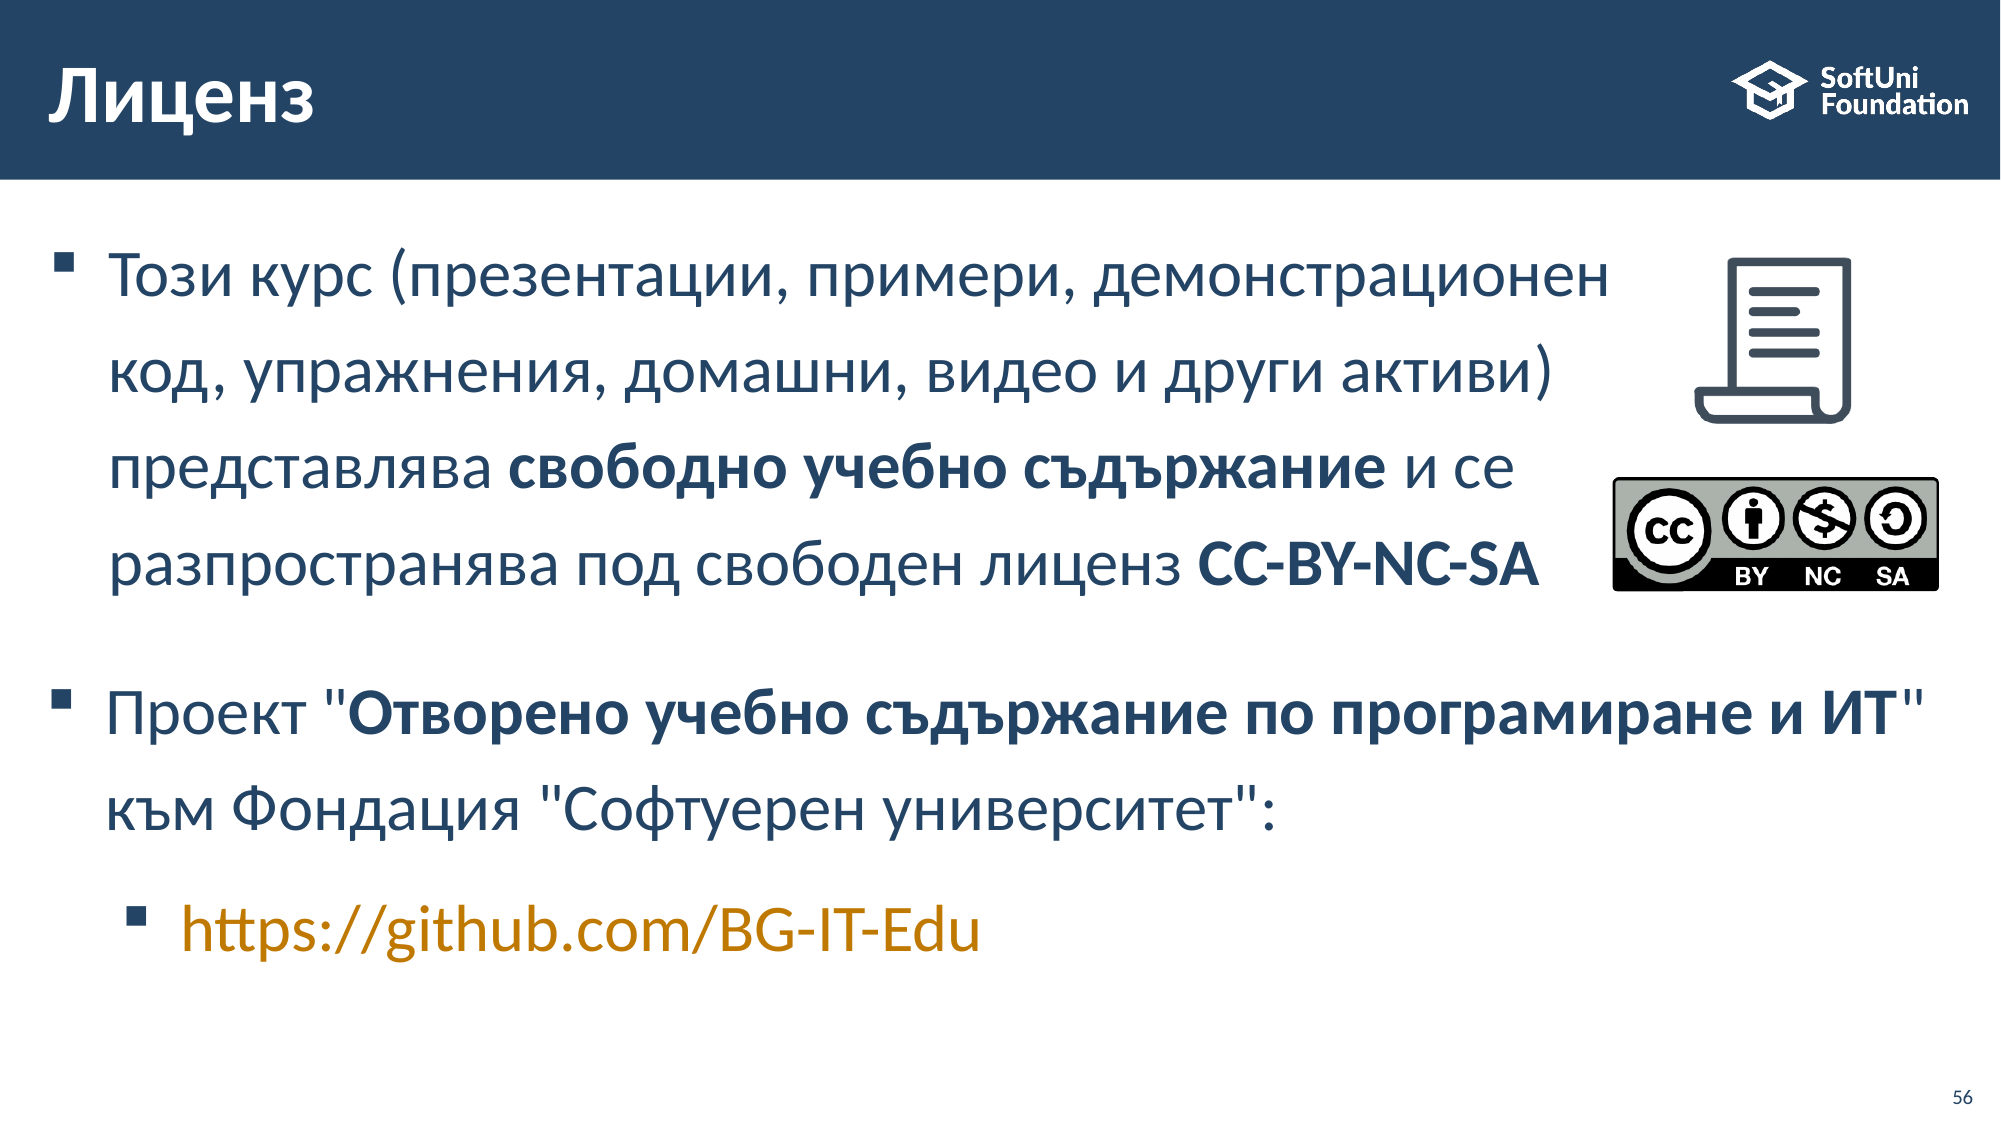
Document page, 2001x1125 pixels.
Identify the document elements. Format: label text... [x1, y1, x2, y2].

picture [1677, 235, 1875, 445]
picture [1731, 60, 1968, 120]
text_box Проект "Отворено учебно съдържание по програмиране и ИТ" към Фондация "Софтуерен университет": https://github.com/BG-IT-Edu [31, 644, 1953, 972]
slide_number 56 [1927, 1067, 1989, 1117]
picture [1612, 476, 1940, 592]
title Лиценз [31, 16, 1716, 162]
list Този курс (презентации, примери, демонстрационен код, упражнения, домашни, видео и други активи) представлява свободно учебно съдържание и се разпространява под свободен лиценз CC-BY-NC-SA [31, 208, 1650, 615]
